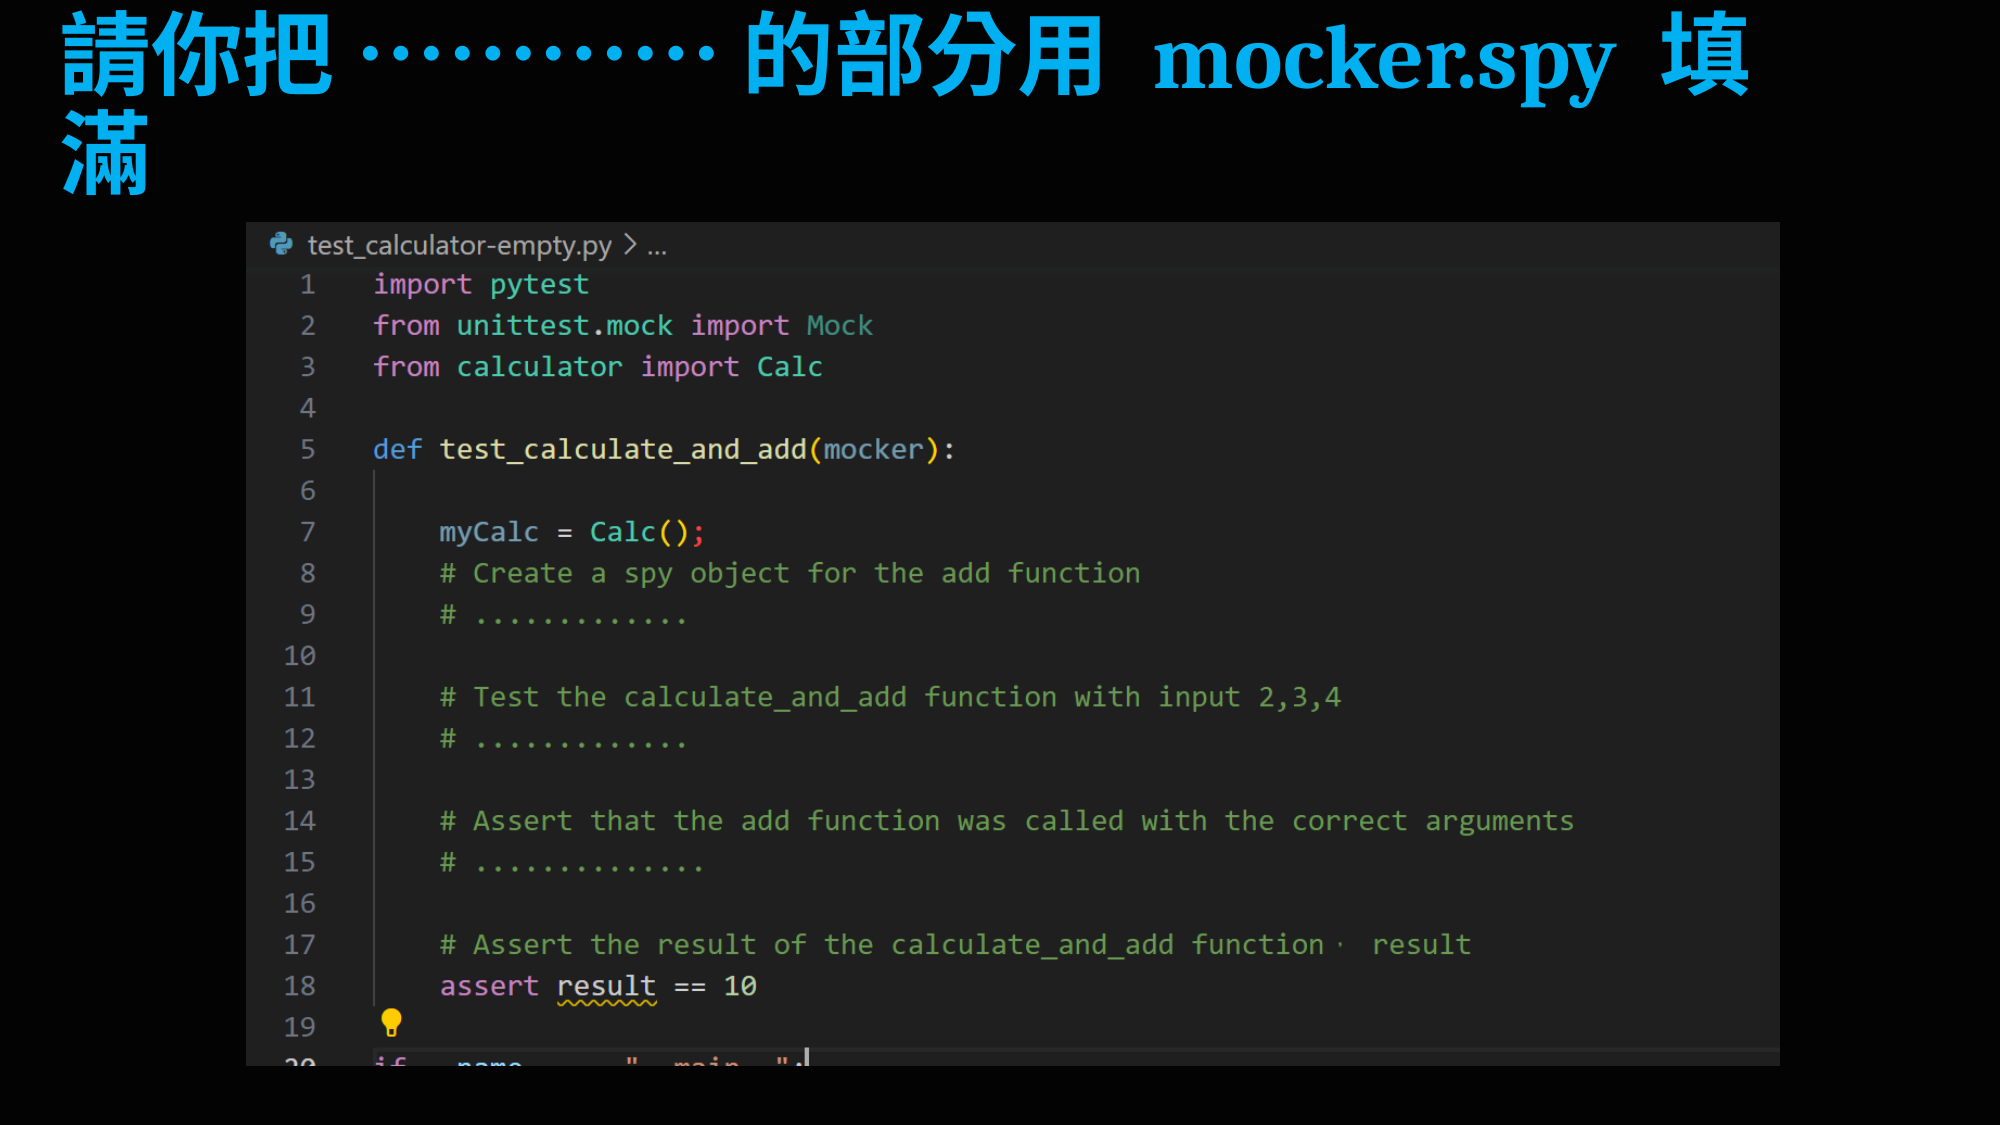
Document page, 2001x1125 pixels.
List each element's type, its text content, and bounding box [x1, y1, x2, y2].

title 請你把 ………… 的部分用 mocker.spy 填滿 [44, 0, 1770, 218]
picture [246, 222, 1780, 1066]
